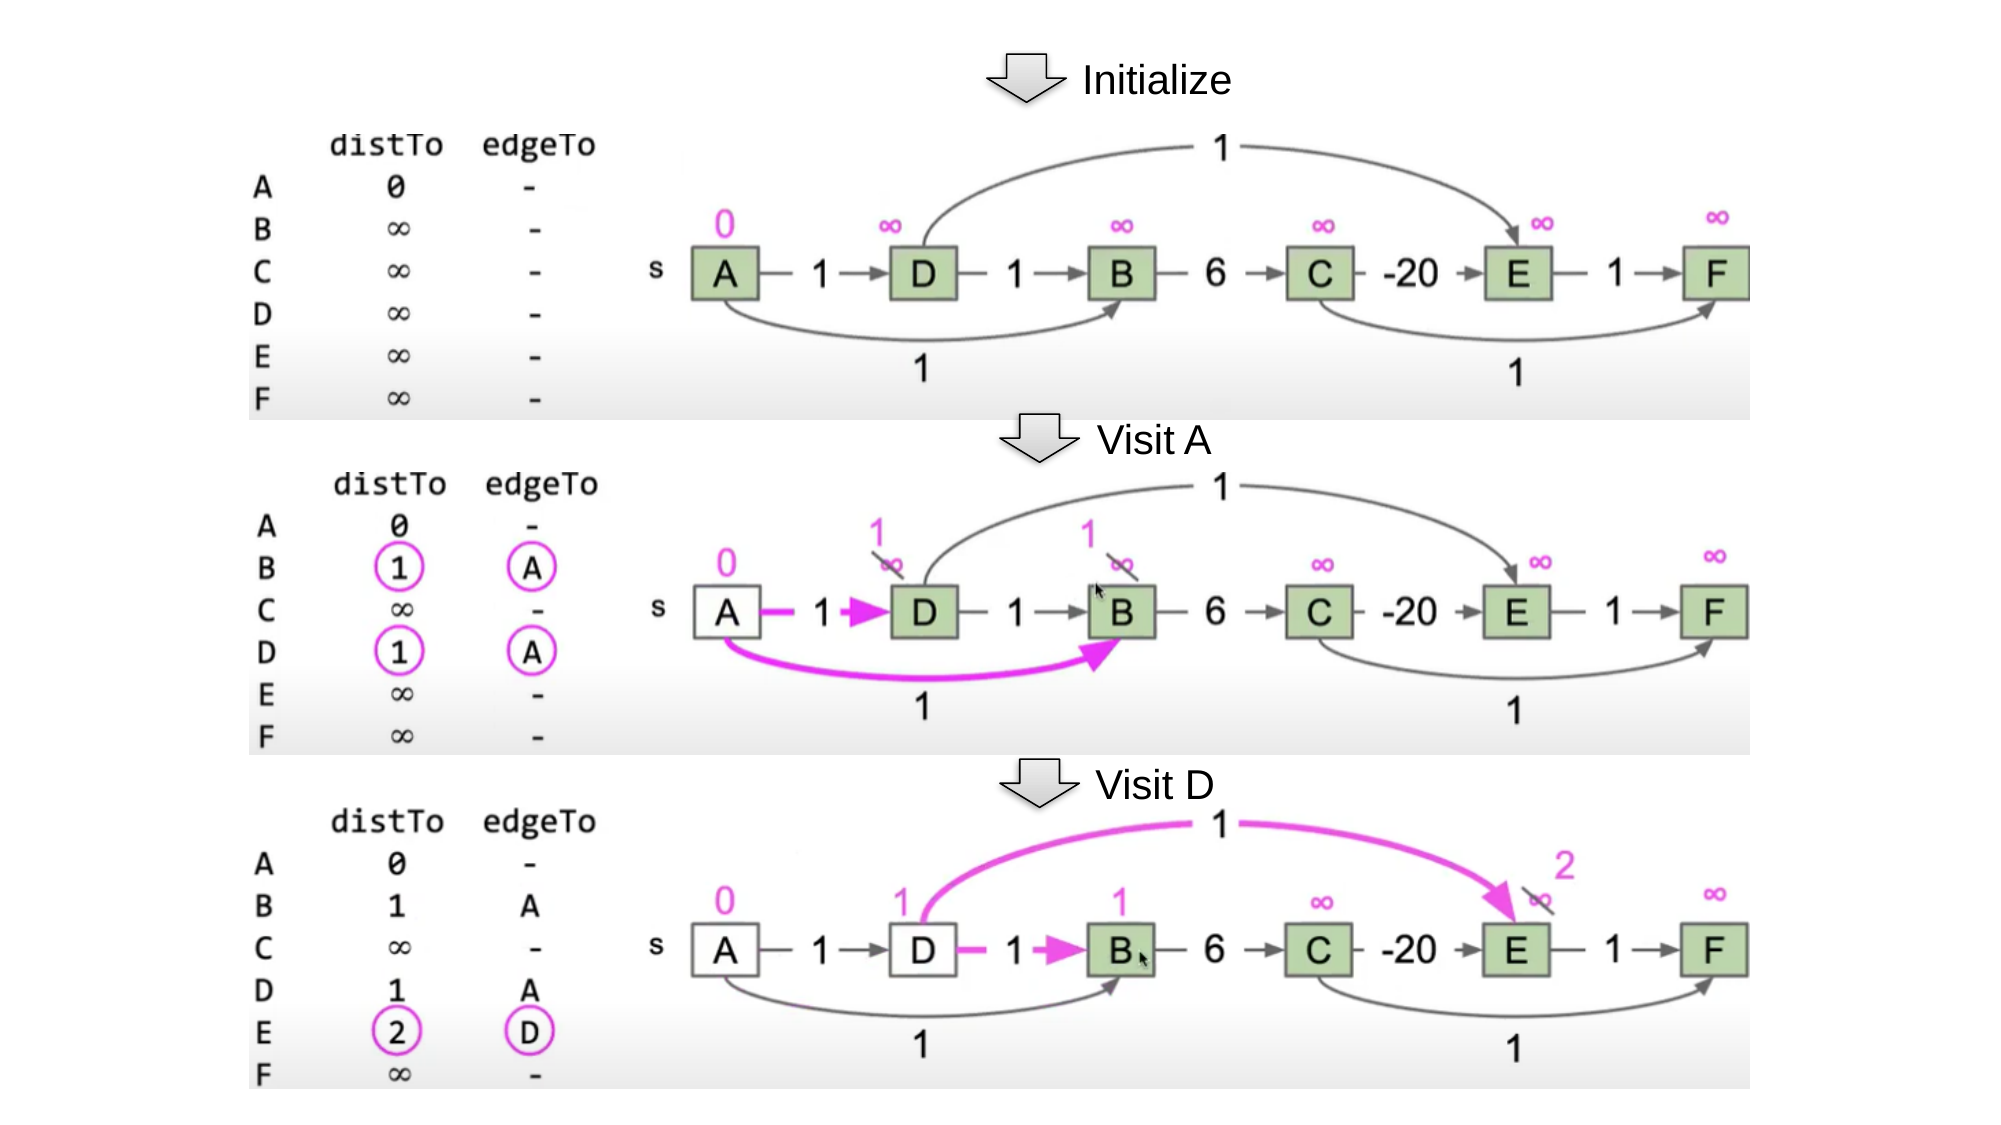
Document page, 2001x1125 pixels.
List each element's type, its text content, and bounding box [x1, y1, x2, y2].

picture [249, 134, 1751, 420]
picture [249, 472, 1751, 755]
text_box Initialize [1067, 45, 1248, 110]
text_box Visit D [1080, 762, 1231, 806]
text_box [986, 53, 1067, 103]
text_box [999, 762, 1080, 806]
picture [249, 807, 1751, 1089]
text_box Visit A [1082, 428, 1227, 470]
text_box [999, 428, 1081, 463]
